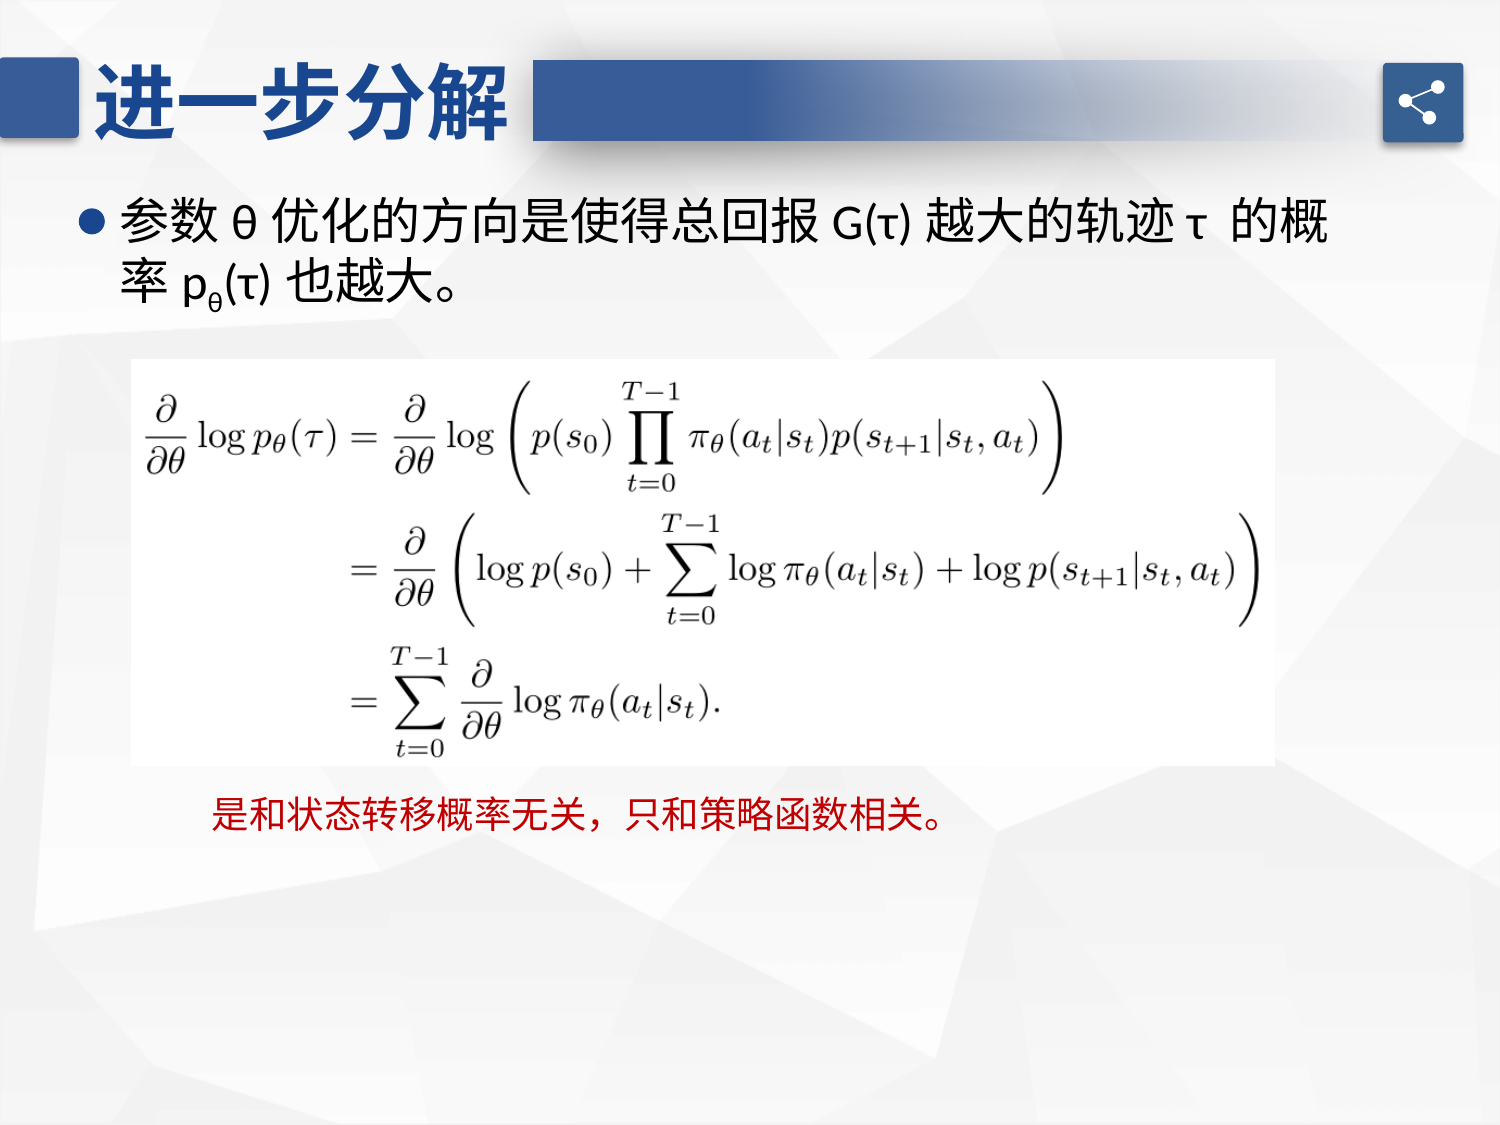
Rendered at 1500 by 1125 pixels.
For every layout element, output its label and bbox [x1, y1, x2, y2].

text_box [78, 182, 1384, 319]
text_box [0, 42, 1464, 159]
picture [0, 0, 1500, 1125]
